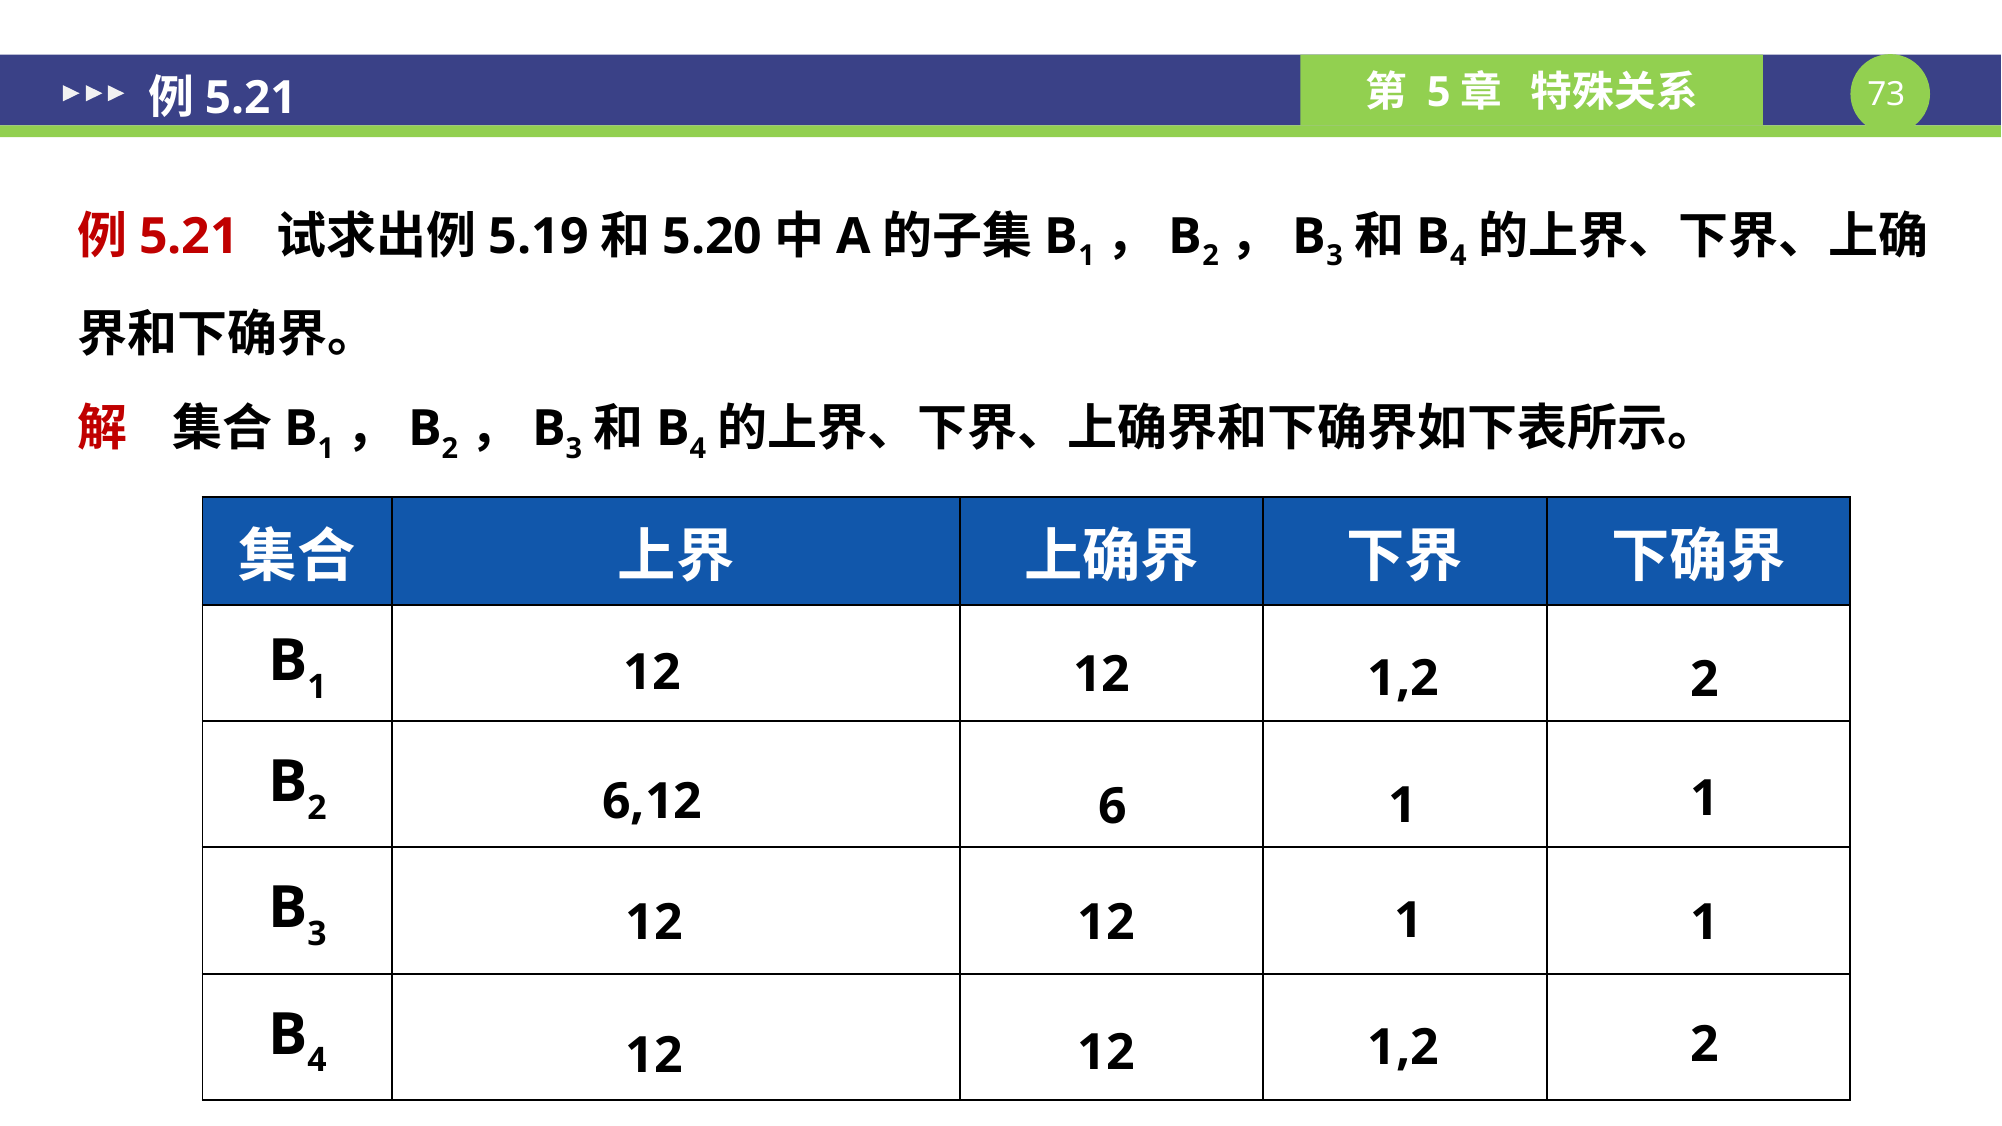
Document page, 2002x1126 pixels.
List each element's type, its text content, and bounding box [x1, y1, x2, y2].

table_cell [1264, 848, 1546, 973]
table_cell B1 [203, 606, 391, 720]
table_cell [393, 975, 959, 1099]
text_box 1 [1297, 880, 1521, 956]
table_cell B3 [203, 848, 391, 973]
table_cell [961, 606, 1262, 720]
table_cell [393, 848, 959, 973]
text_box 2 [1675, 639, 1734, 714]
text_box 12 [608, 631, 696, 707]
table_header 下确界 [1548, 498, 1849, 604]
table_cell [1264, 975, 1546, 1099]
text_box 1,2 [1330, 1007, 1476, 1082]
table_header 集合 [203, 498, 391, 604]
text_box 12 [610, 1014, 698, 1090]
table_cell [1548, 722, 1849, 846]
text_box 12 [1062, 1012, 1150, 1087]
text_box 12 [1058, 633, 1146, 709]
text_box 1,2 [1330, 638, 1476, 713]
text_box 12 [610, 882, 698, 958]
table_cell [961, 848, 1262, 973]
table_header 上界 [393, 498, 959, 604]
title 例5.21 [128, 46, 1893, 143]
table_cell [1264, 722, 1546, 846]
table_cell [393, 722, 959, 846]
table_cell [961, 722, 1262, 846]
table_cell [393, 606, 959, 720]
text_box 12 [1062, 882, 1150, 958]
list 例5.21 试求出例5.19和5.20中A的子集B1，B2，B3和B4的上界、下界、上确界和下确界。 解 集合B1，B2，B3和B4的上界、下界、上确界和下确界如下表所示。 [57, 159, 1963, 441]
table_cell [1548, 848, 1849, 973]
table_header 上确界 [961, 498, 1262, 604]
table_cell [1548, 975, 1849, 1099]
text_box 1 [1593, 758, 1817, 834]
table_cell [1548, 606, 1849, 720]
table_cell [961, 975, 1262, 1099]
table_header 下界 [1264, 498, 1546, 604]
table_cell B4 [203, 975, 391, 1099]
text_box 1 [1593, 882, 1817, 958]
table_cell B2 [203, 722, 391, 846]
text_box 2 [1675, 1004, 1734, 1079]
table_cell [1264, 606, 1546, 720]
text_box 1 [1291, 764, 1515, 840]
text_box 6,12 [540, 761, 764, 836]
text_box 6 [1001, 766, 1225, 842]
